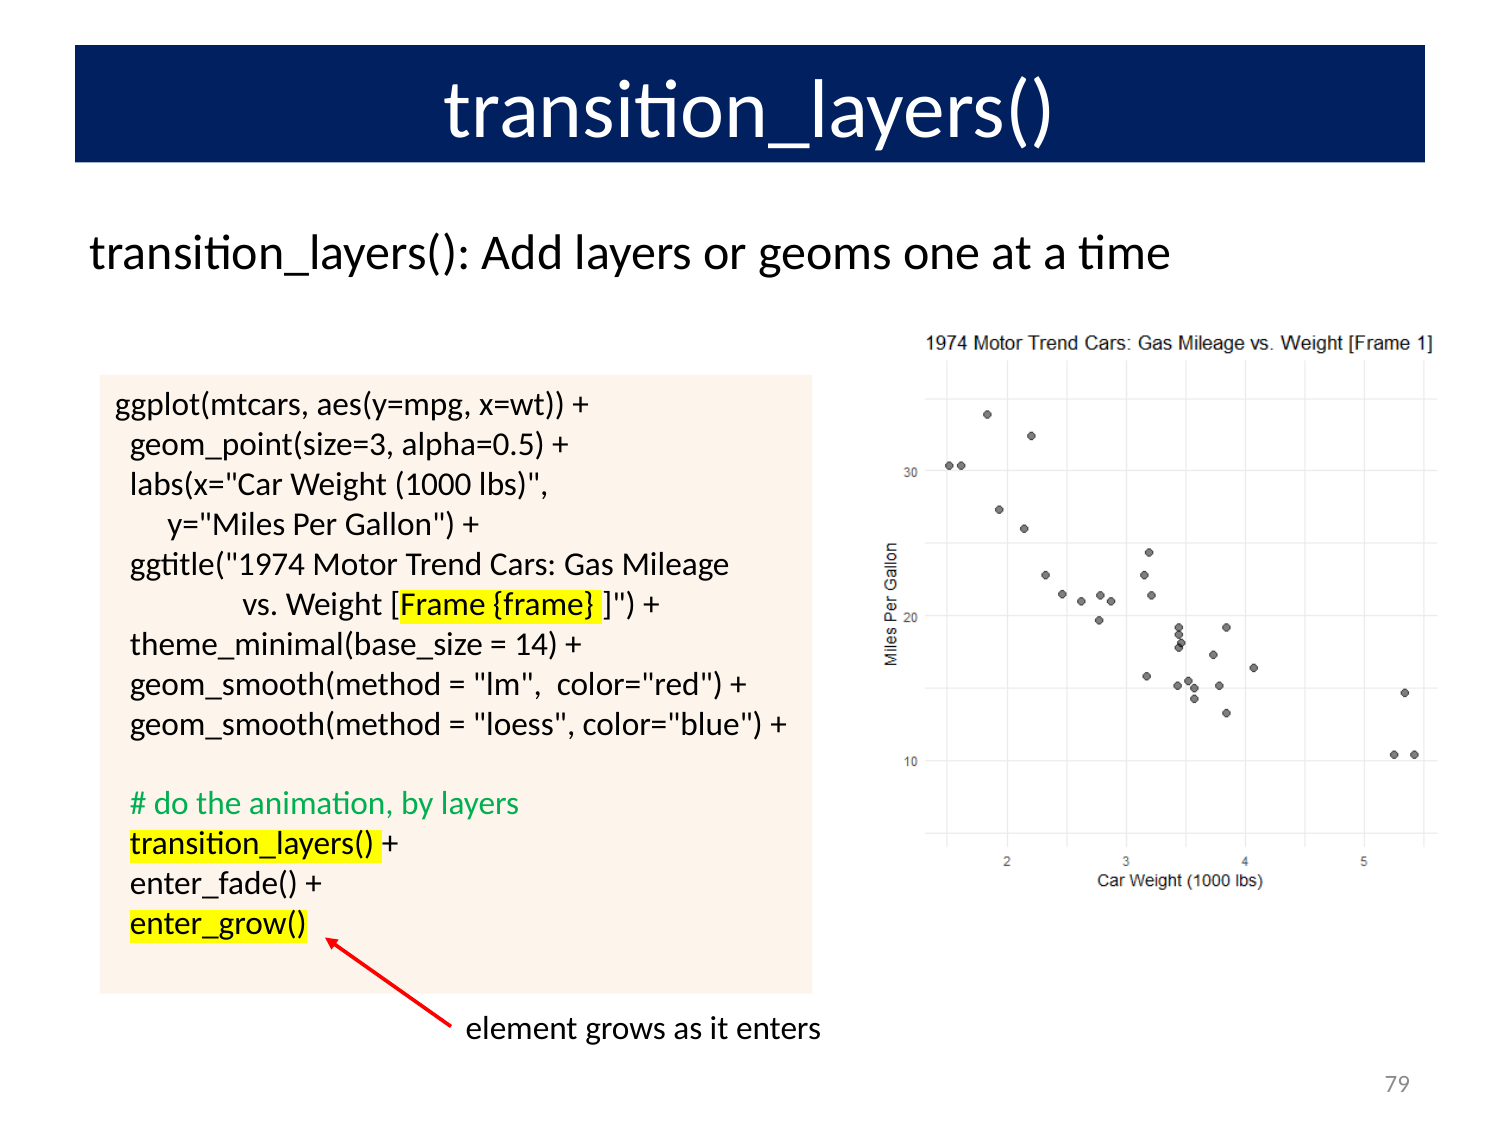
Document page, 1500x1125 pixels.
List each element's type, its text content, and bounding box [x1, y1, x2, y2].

text_box ggplot(mtcars, aes(y=mpg, x=wt)) + geom_point(size=3, alpha=0.5) + labs(x="Car Weight (1000 lbs)", y="Miles Per Gallon") + ggtitle("1974 Motor Trend Cars: Gas Mileage vs. Weight [Frame {frame} ]") + theme_minimal(base_size = 14) + geom_smooth(method = "lm", color="red") + geom_smooth(method = "loess", color="blue") + # do the animation, by layers transition_layers() + enter_fade() + enter_grow() [99, 374, 813, 994]
text_box element grows as it enters [450, 999, 839, 1054]
text_box transition_layers(): Add layers or geoms one at a time [75, 212, 1425, 288]
slide_number 79 [1074, 1062, 1425, 1103]
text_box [324, 937, 452, 1028]
picture [875, 326, 1446, 897]
title transition_layers() [75, 45, 1425, 163]
